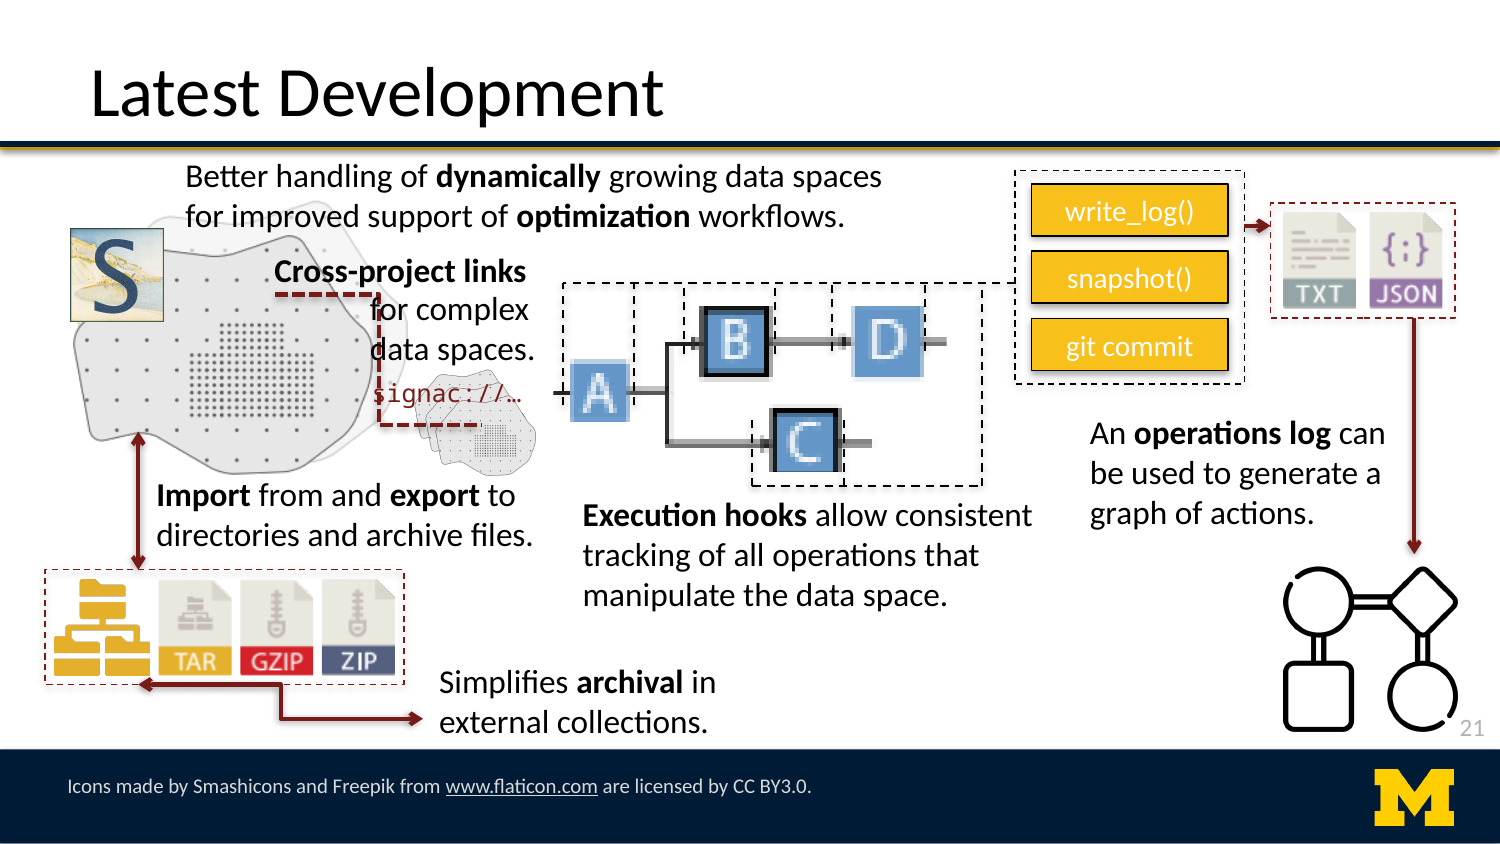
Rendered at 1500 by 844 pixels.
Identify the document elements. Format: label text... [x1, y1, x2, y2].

text_box Execution hooks allow consistent tracking of all operations that manipulate the data space. [567, 485, 1118, 621]
text_box An operations log can be used to generate a graph of actions. [1075, 403, 1410, 539]
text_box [275, 294, 483, 425]
picture [1282, 561, 1458, 737]
text_box Cross-project links [418, 242, 553, 279]
title Latest Development [75, 33, 1425, 138]
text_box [1014, 170, 1245, 385]
text_box Import from and export to directories and archive files. [143, 465, 550, 561]
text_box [44, 569, 405, 685]
text_box Simplifies archival in external collections. [424, 653, 732, 748]
slide_number 21 [1149, 704, 1500, 750]
picture [65, 193, 414, 481]
list Icons made by Smashicons and Freepik from www.flaticon.com are licensed by CC BY3.0. [52, 765, 1297, 844]
text_box Better handling of dynamically growing data spaces for improved support of optimization workflows. [170, 146, 903, 242]
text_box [412, 366, 537, 478]
text_box for complex data spaces. [418, 279, 553, 375]
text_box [563, 279, 1016, 487]
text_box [137, 684, 424, 719]
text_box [1270, 202, 1456, 319]
picture [553, 302, 563, 472]
